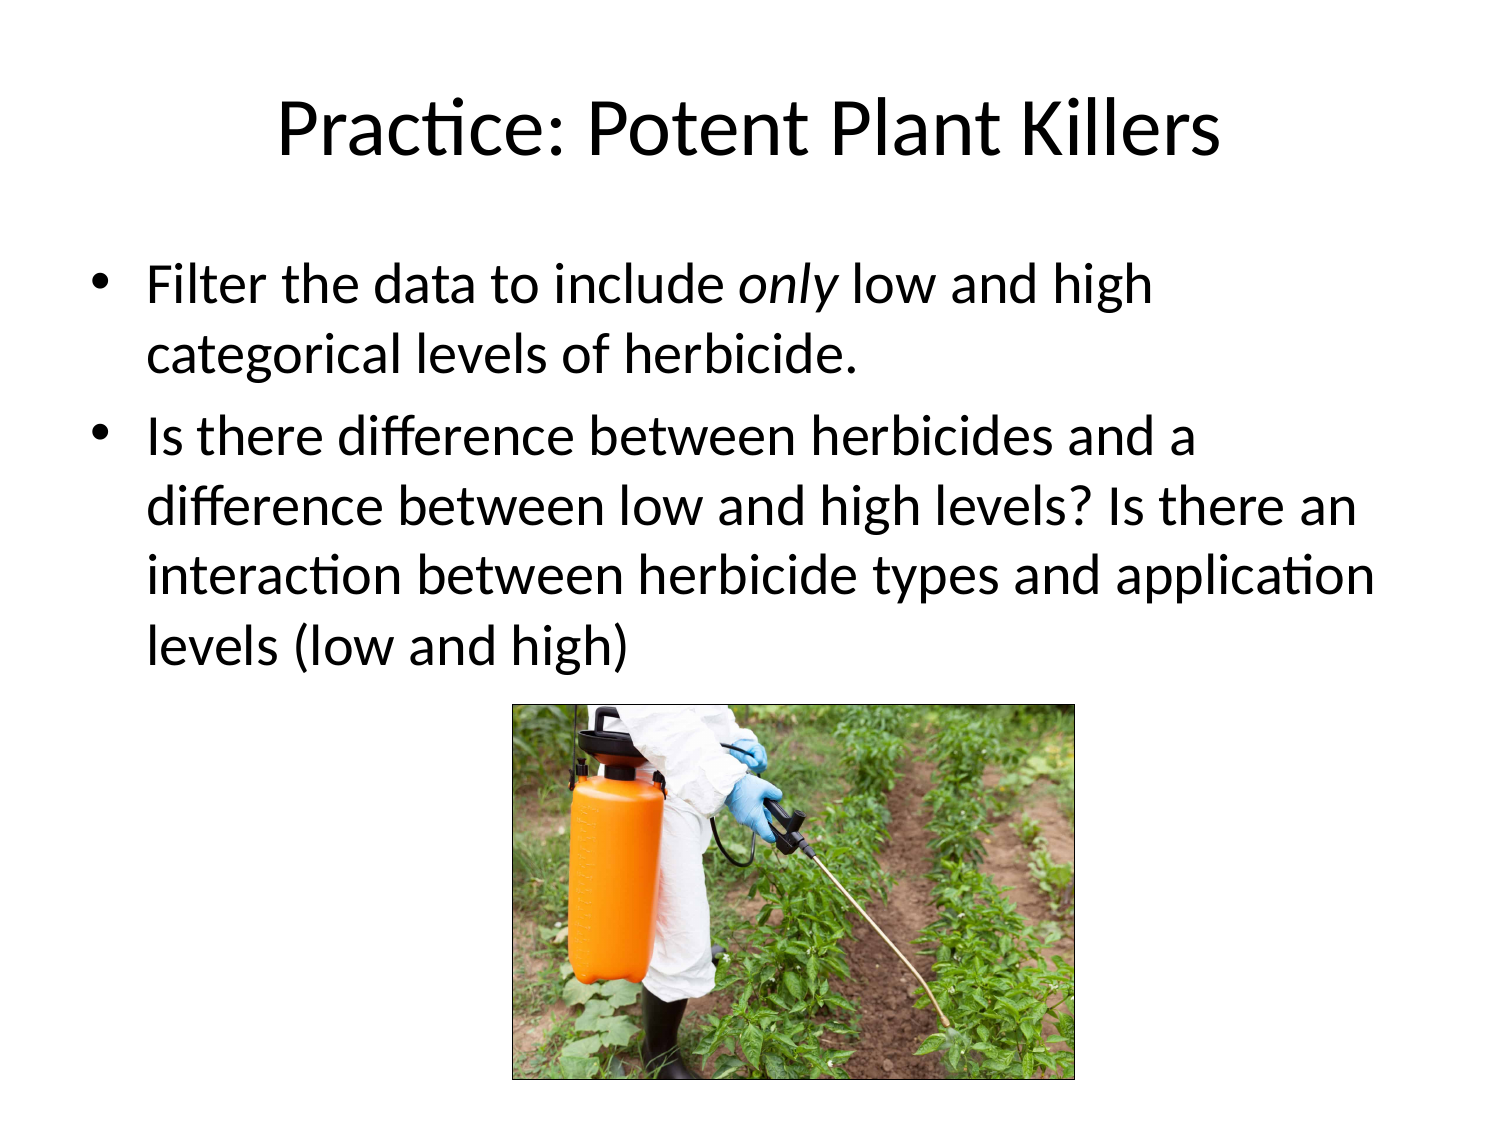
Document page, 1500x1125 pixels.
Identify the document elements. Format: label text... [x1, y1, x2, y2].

picture [512, 704, 1076, 1081]
list Filter the data to include only low and high categorical levels of herbicide. Is there difference between herbicides and a difference between low and high levels? Is there an interaction between herbicide types and application levels (low and high) [75, 237, 1425, 1075]
title Practice: Potent Plant Killers [75, 45, 1425, 200]
